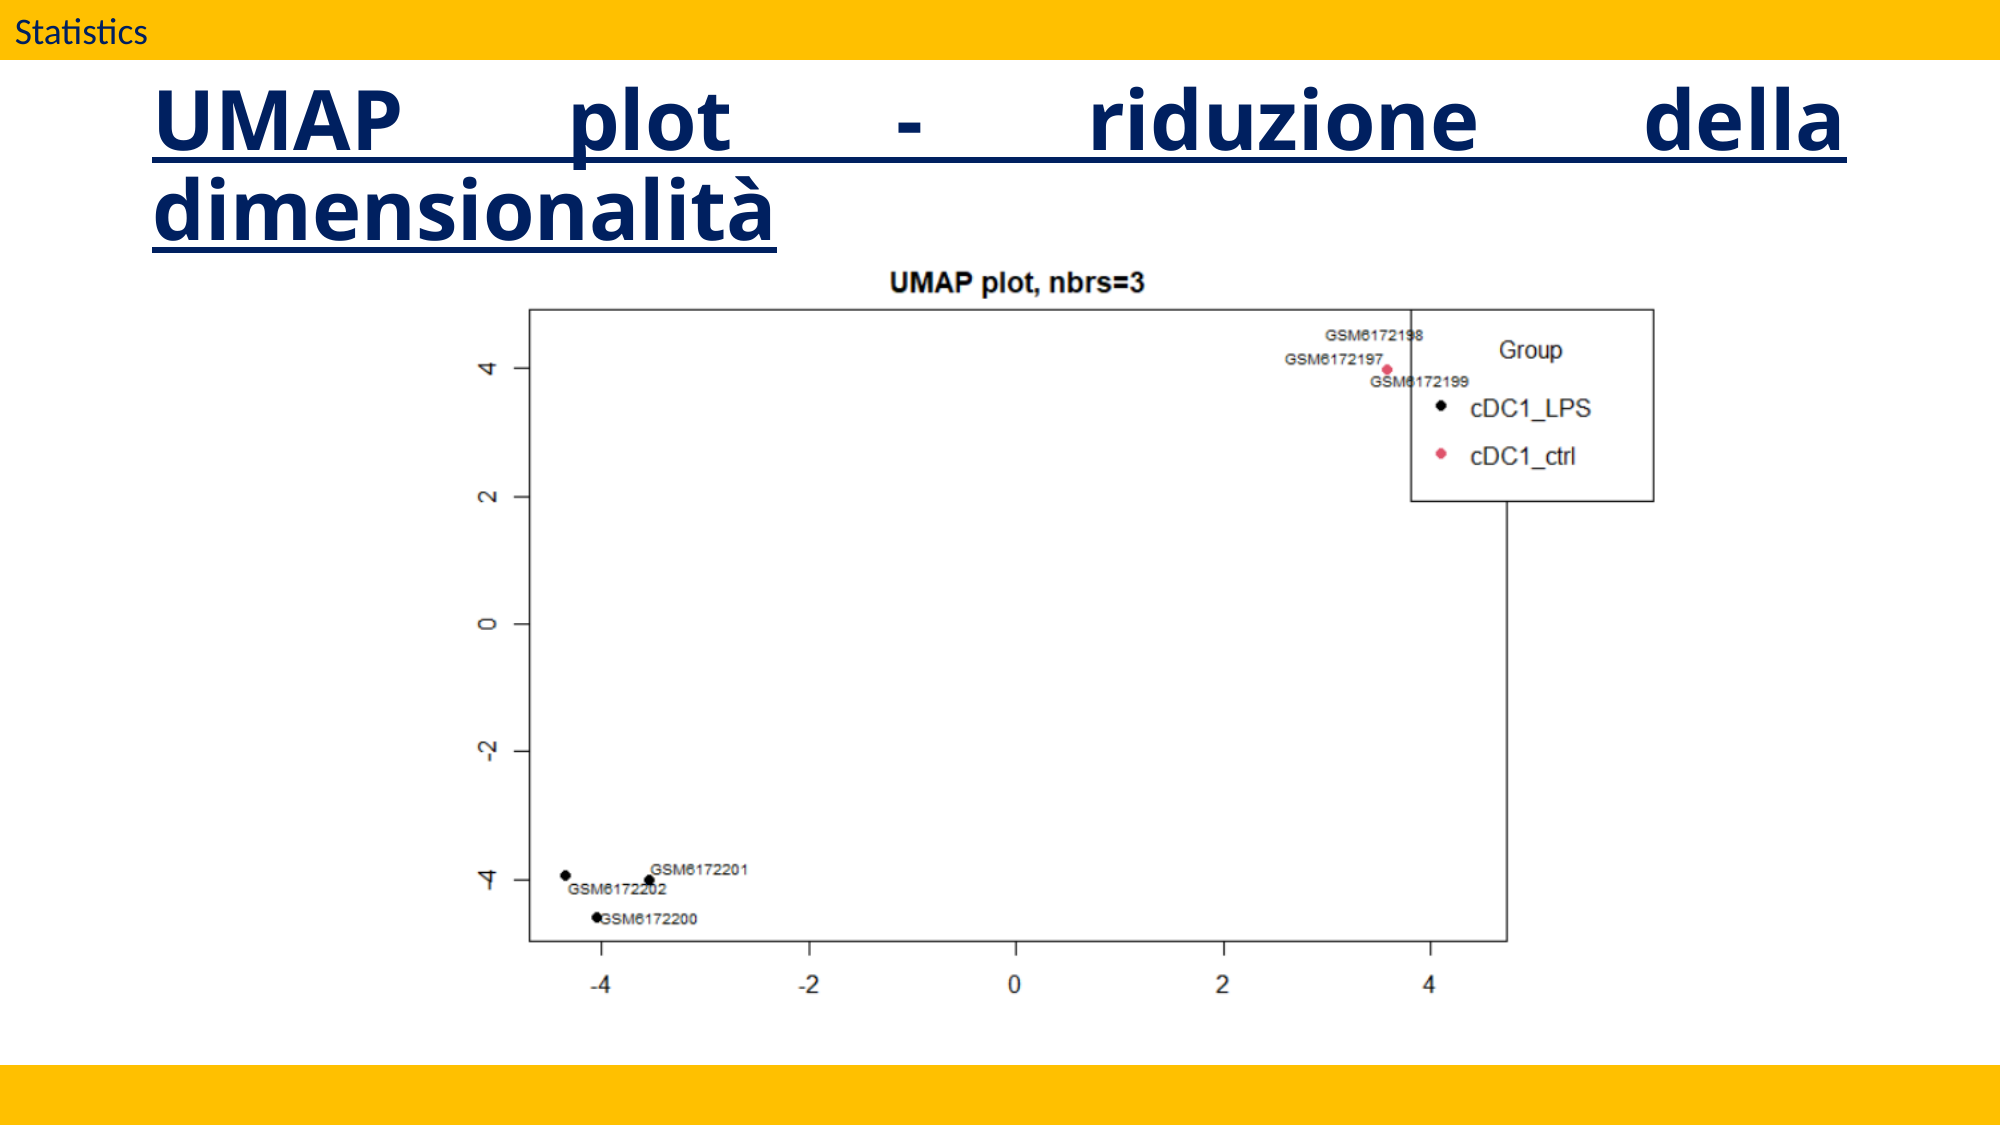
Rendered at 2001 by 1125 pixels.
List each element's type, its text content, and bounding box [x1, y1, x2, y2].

text_box Statistics [0, 0, 2000, 61]
title UMAP plot - riduzione della dimensionalità [137, 61, 1863, 278]
picture [461, 255, 1664, 1001]
text_box [0, 1064, 2000, 1125]
